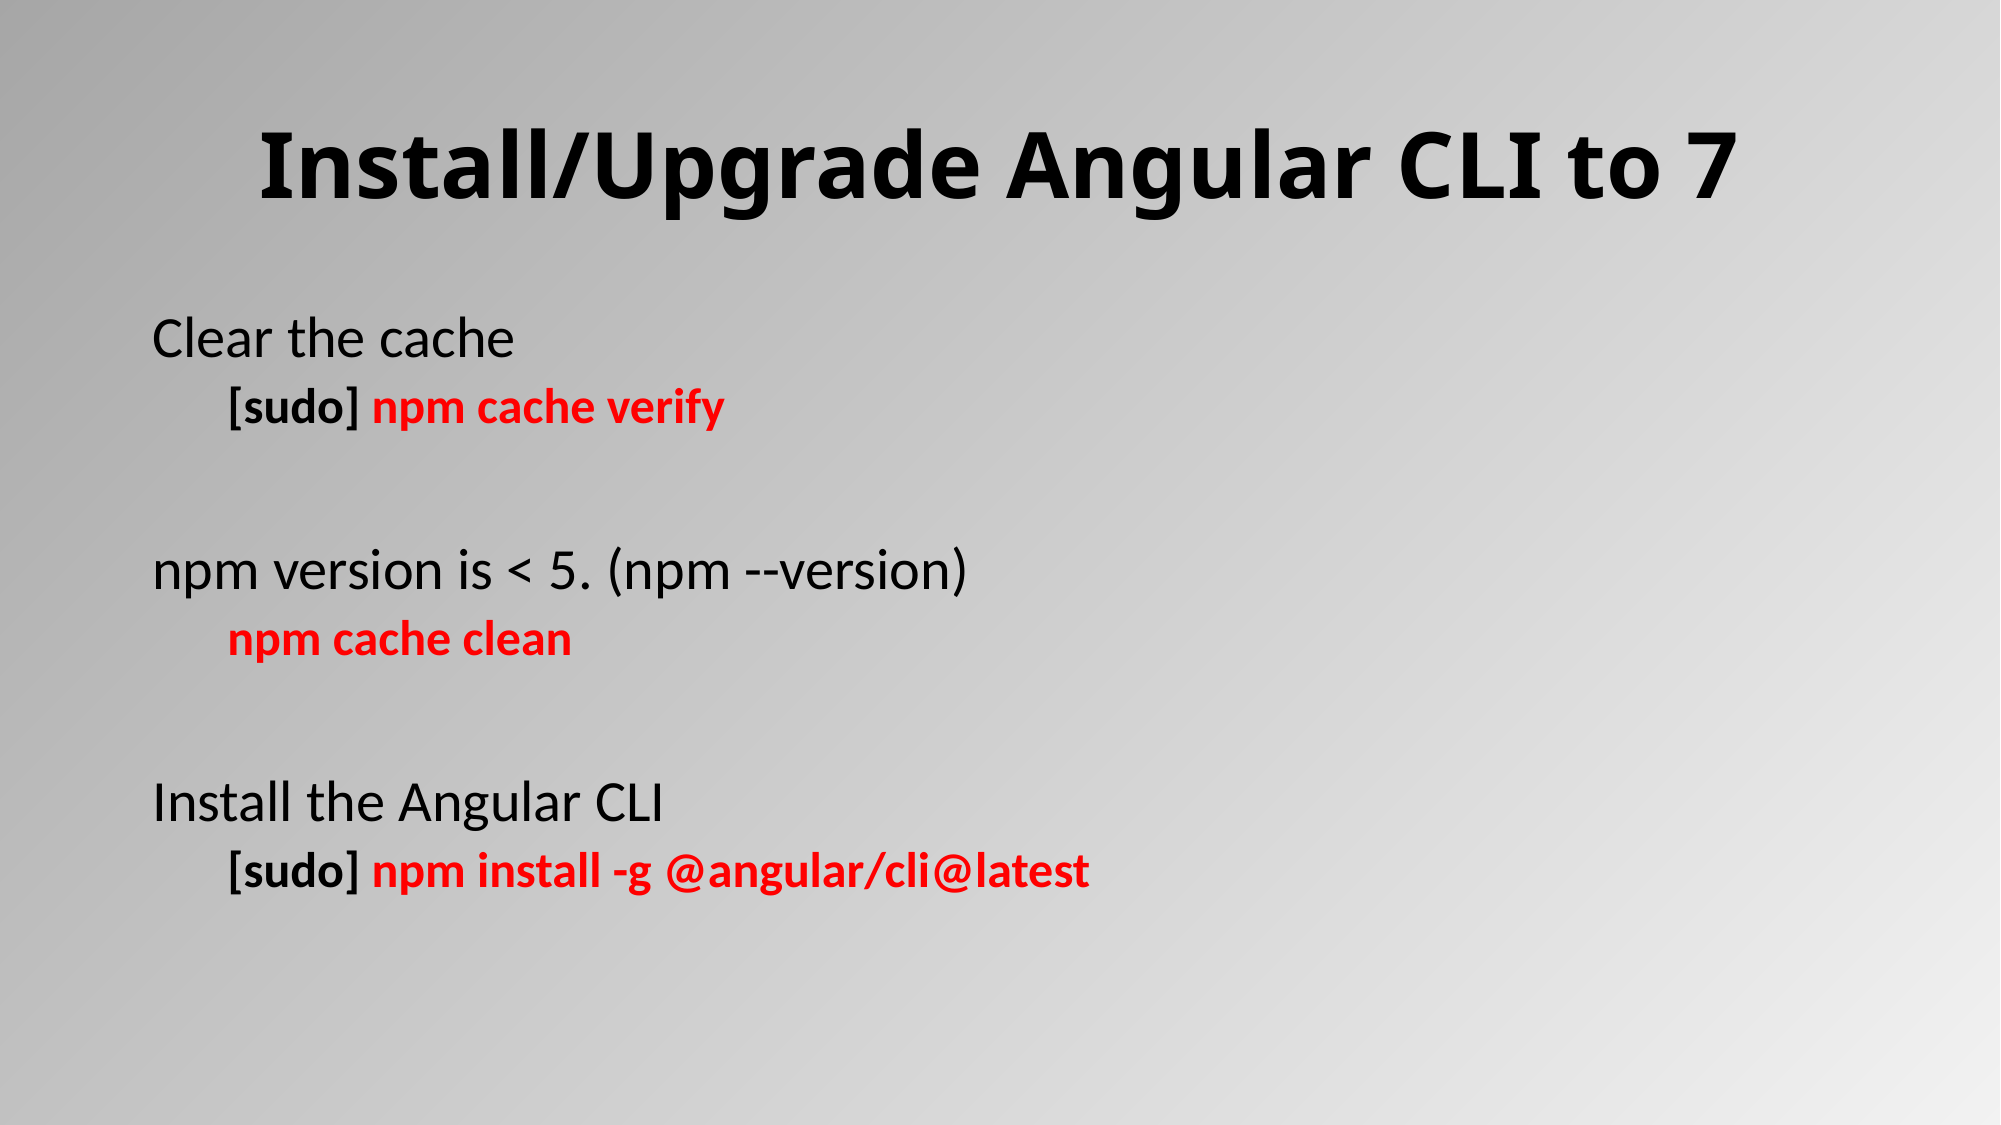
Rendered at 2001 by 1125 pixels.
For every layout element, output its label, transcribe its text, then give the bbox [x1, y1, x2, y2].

list Clear the cache [sudo] npm cache verify npm version is < 5. (npm --version) npm cache clean Install the Angular CLI [sudo] npm install -g @angular/cli@latest [137, 299, 1863, 1014]
title Install/Upgrade Angular CLI to 7 [137, 59, 1863, 278]
